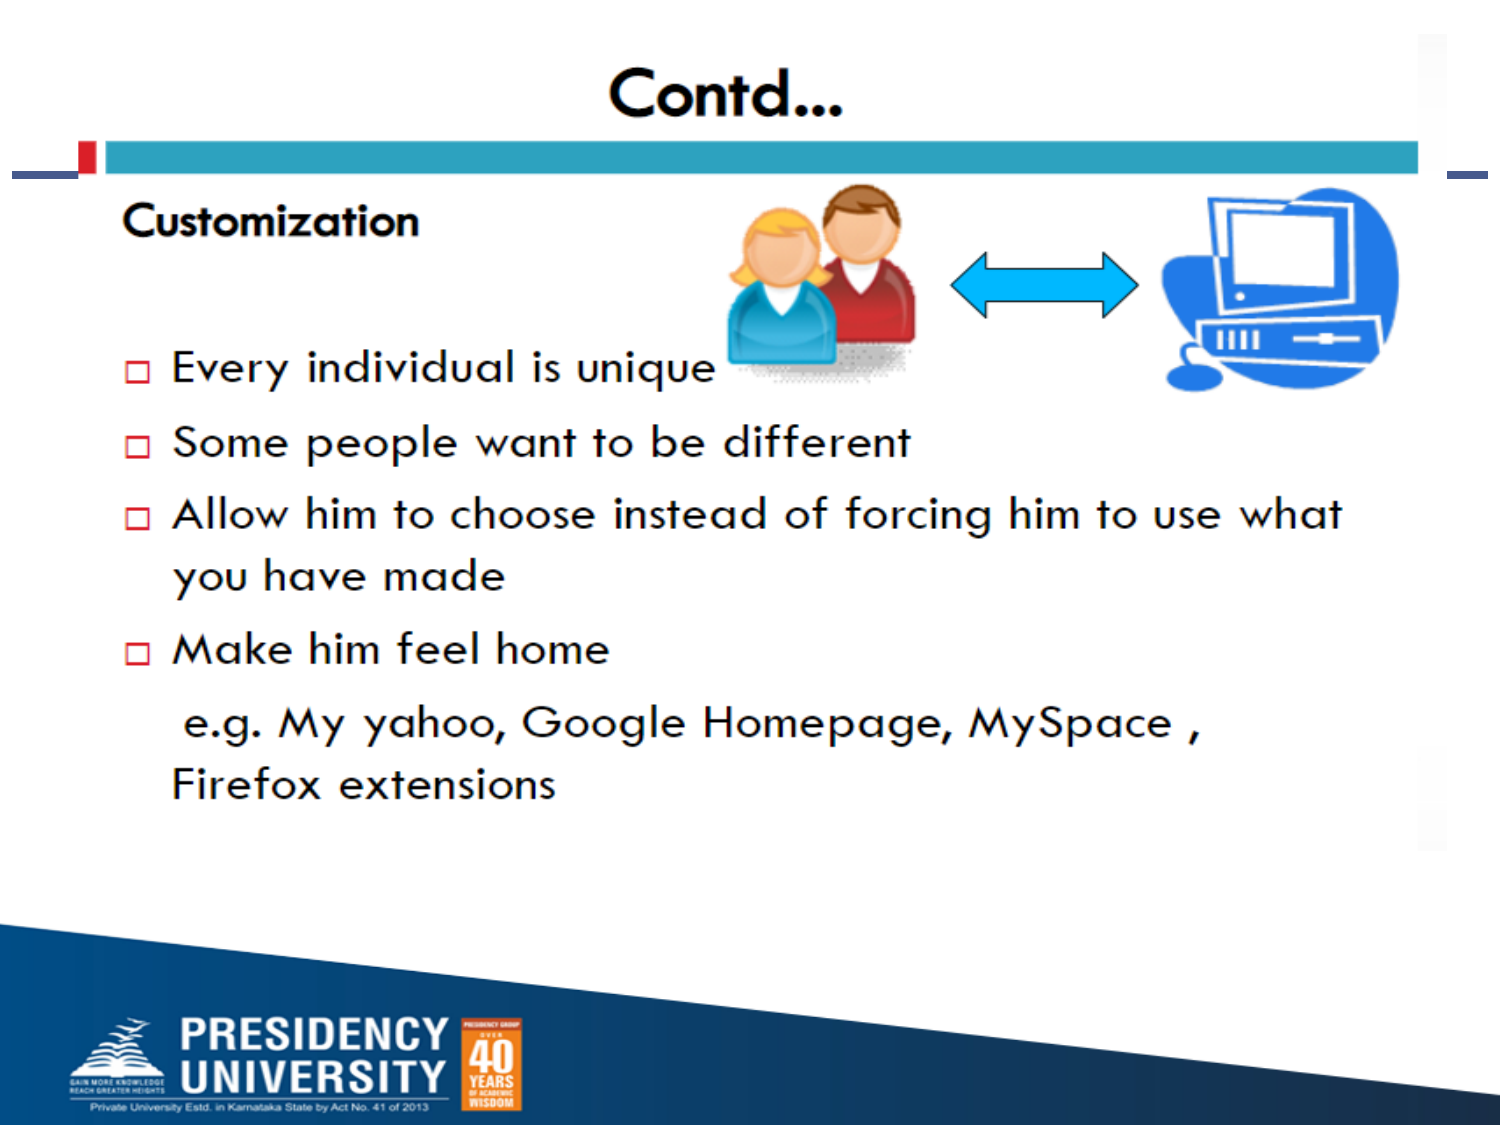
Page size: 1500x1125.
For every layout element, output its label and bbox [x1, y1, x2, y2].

picture [0, 921, 1500, 1125]
picture [78, 34, 1448, 851]
